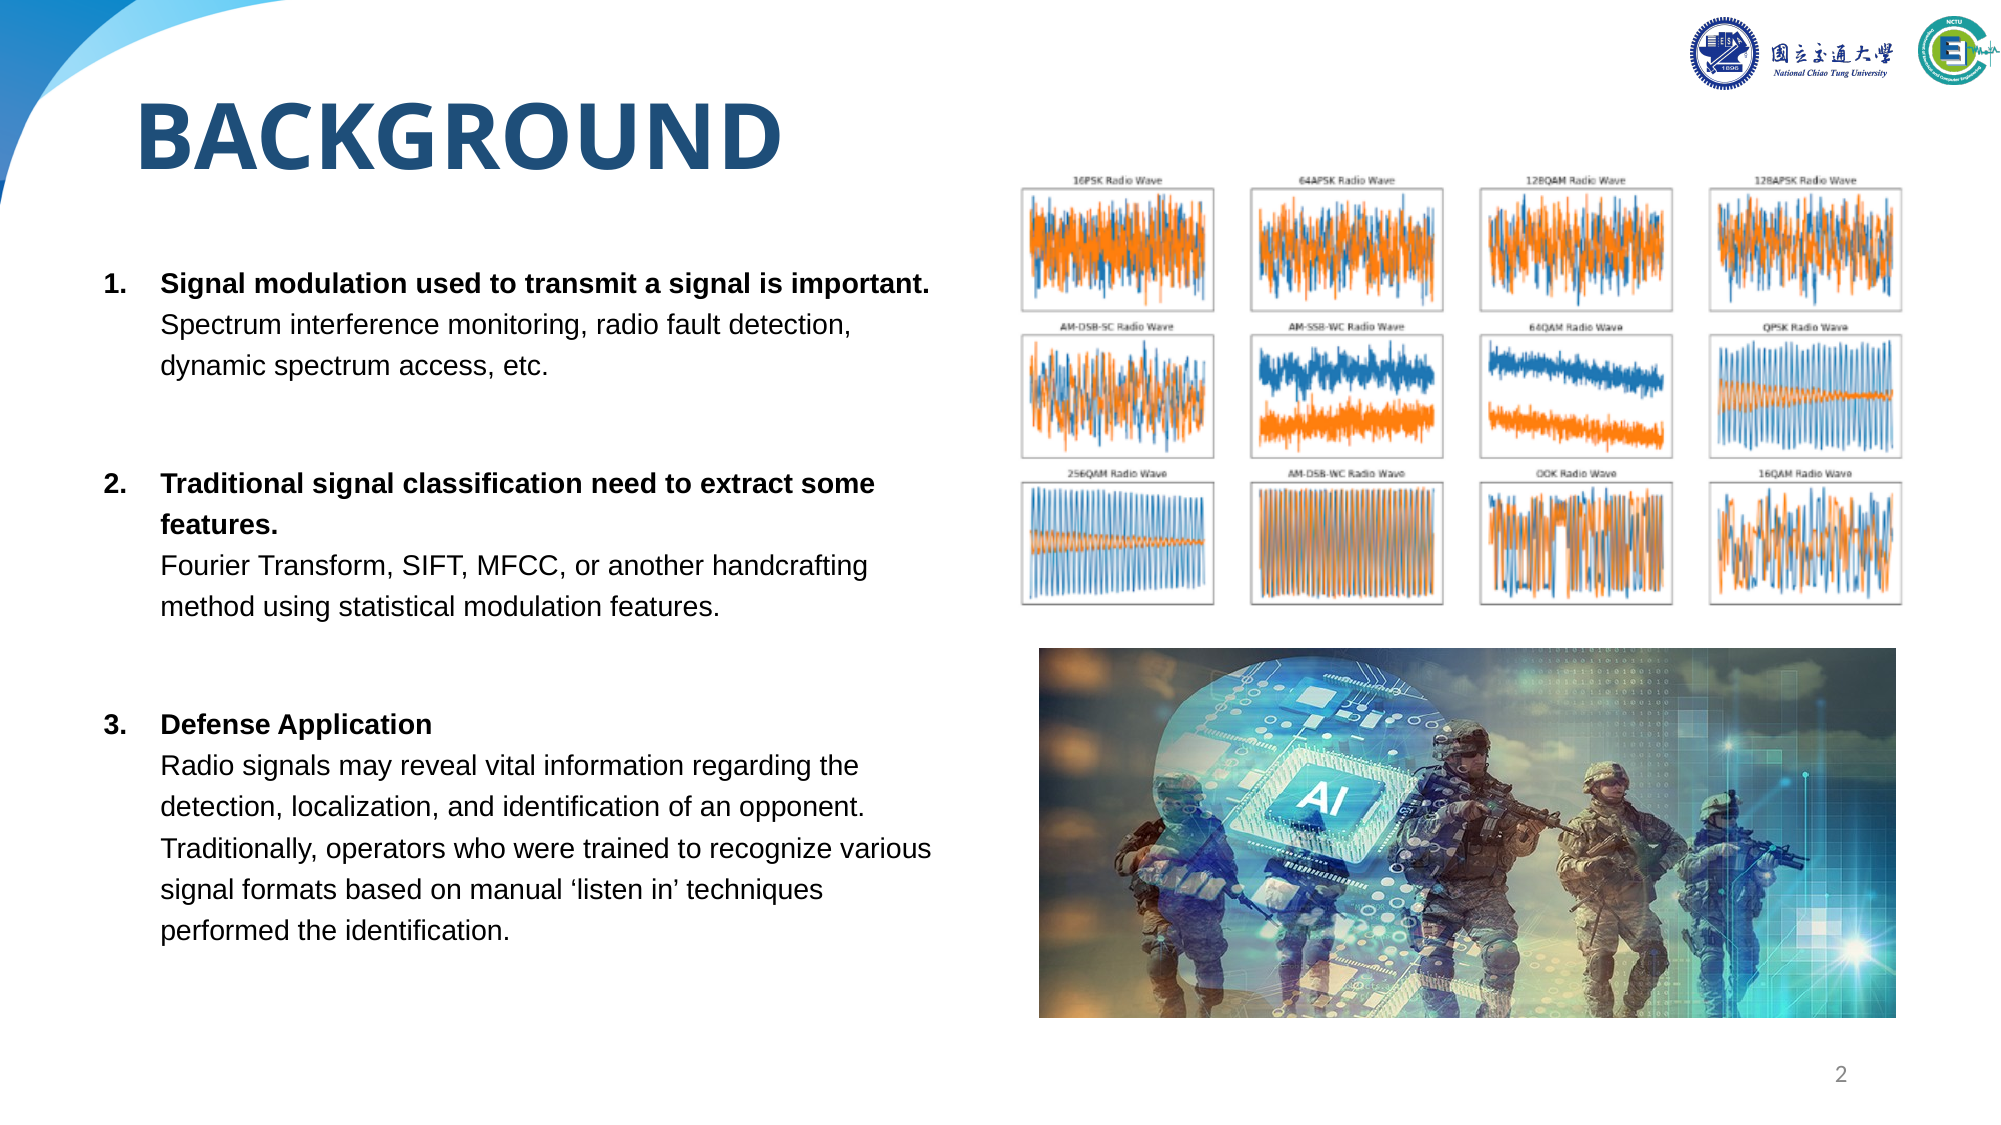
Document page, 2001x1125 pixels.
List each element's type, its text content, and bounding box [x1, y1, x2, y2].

text_box BACKGROUND [118, 70, 1865, 196]
slide_number 2 [1412, 1042, 1863, 1103]
list Signal modulation used to transmit a signal is important. Spectrum interference monitoring, radio fault detection, dynamic spectrum access, etc. Traditional signal classification need to extract some features. Fourier Transform, SIFT, MFCC, or another handcrafting method using statistical modulation features. Defense Application Radio signals may reveal vital information regarding the detection, localization, and identification of an opponent. Traditionally, operators who were trained to recognize various signal formats based on manual ‘listen in’ techniques performed the identification. [88, 250, 961, 965]
picture [0, 0, 2001, 1125]
